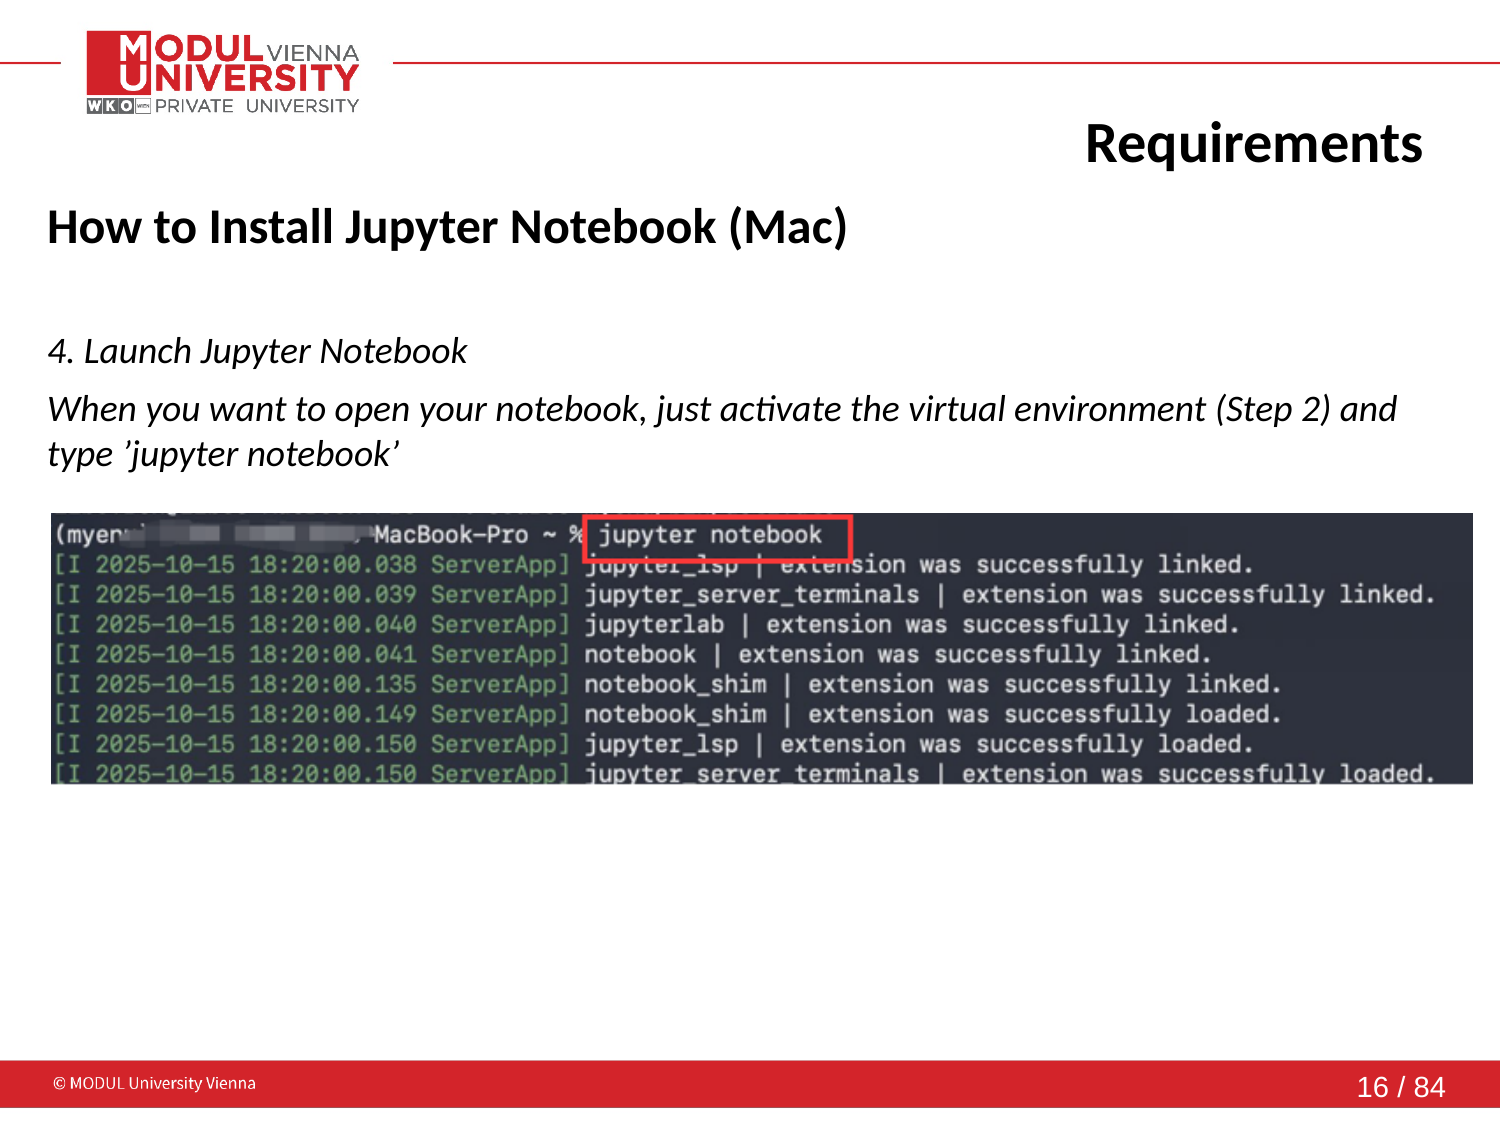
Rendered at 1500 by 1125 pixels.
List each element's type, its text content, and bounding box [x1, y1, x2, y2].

title Requirements [51, 45, 1439, 178]
picture [0, 0, 1500, 1125]
list How to Install Jupyter Notebook (Mac) 4. Launch Jupyter Notebook When you want to open your notebook, just activate the virtual environment (Step 2) and type ’jupyter notebook’ [32, 178, 1459, 1033]
